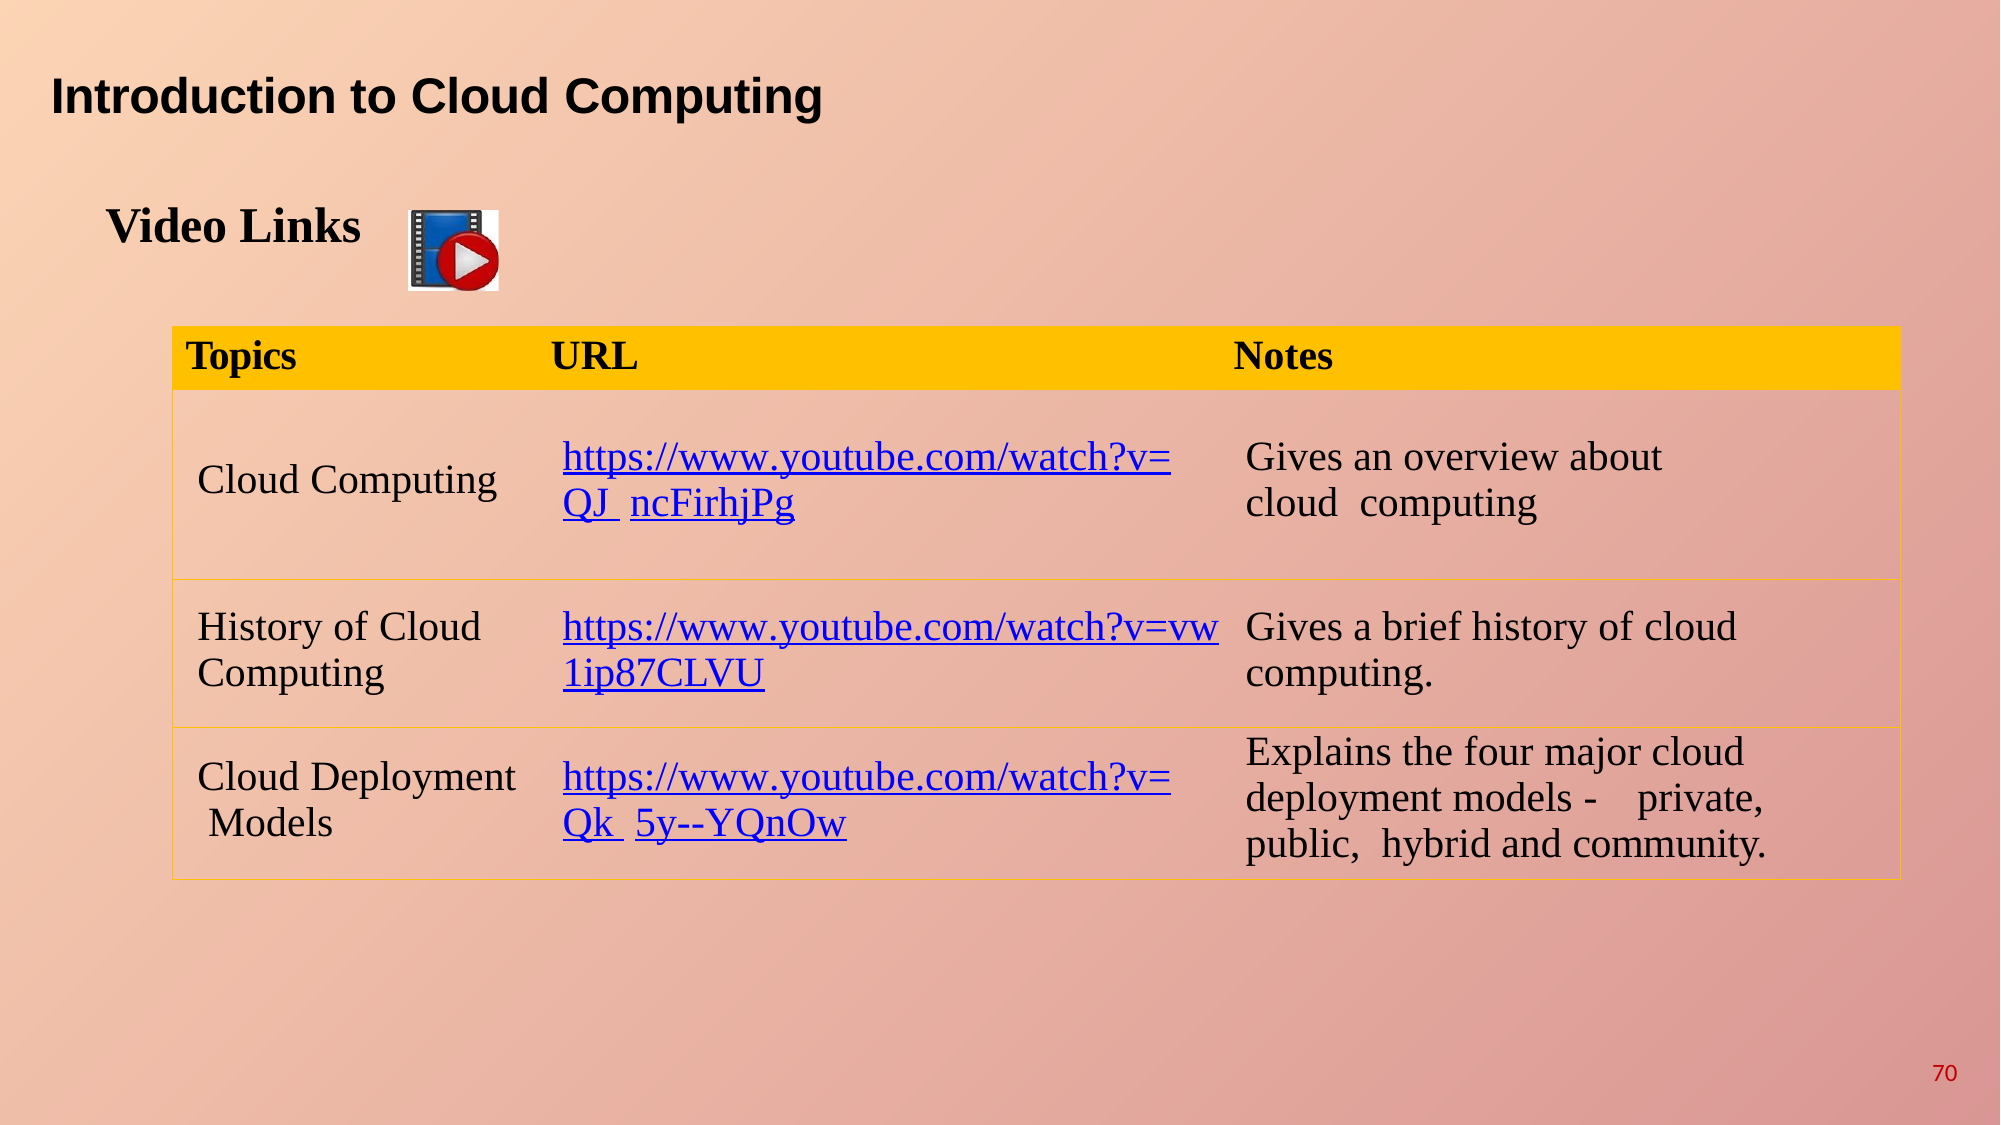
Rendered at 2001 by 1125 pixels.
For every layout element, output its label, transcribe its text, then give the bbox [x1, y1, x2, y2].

table_cell Gives an overview about cloud computing [1226, 390, 1900, 579]
table_header Topics [172, 326, 533, 390]
title Introduction to Cloud Computing [48, 61, 825, 251]
text_box Video Links [103, 190, 366, 253]
table_cell Cloud Deployment Models [173, 728, 533, 879]
table_cell Gives a brief history of cloud computing. [1226, 580, 1900, 727]
table_cell https://www.youtube.com/watch?v=vw 1ip87CLVU [533, 580, 1226, 727]
text_box [408, 210, 499, 291]
table_cell History of Cloud Computing [173, 580, 533, 727]
slide_number 70 [1925, 1060, 1964, 1125]
table_cell https://www.youtube.com/watch?v=QJ ncFirhjPg [533, 390, 1226, 579]
table_cell https://www.youtube.com/watch?v=Qk 5y--YQnOw [533, 728, 1226, 879]
table_cell Explains the four major cloud deployment models - private, public, hybrid and community. [1226, 728, 1900, 879]
table_header Notes [1226, 326, 1901, 390]
table_header URL [533, 326, 1226, 390]
table_cell Cloud Computing [173, 390, 533, 579]
